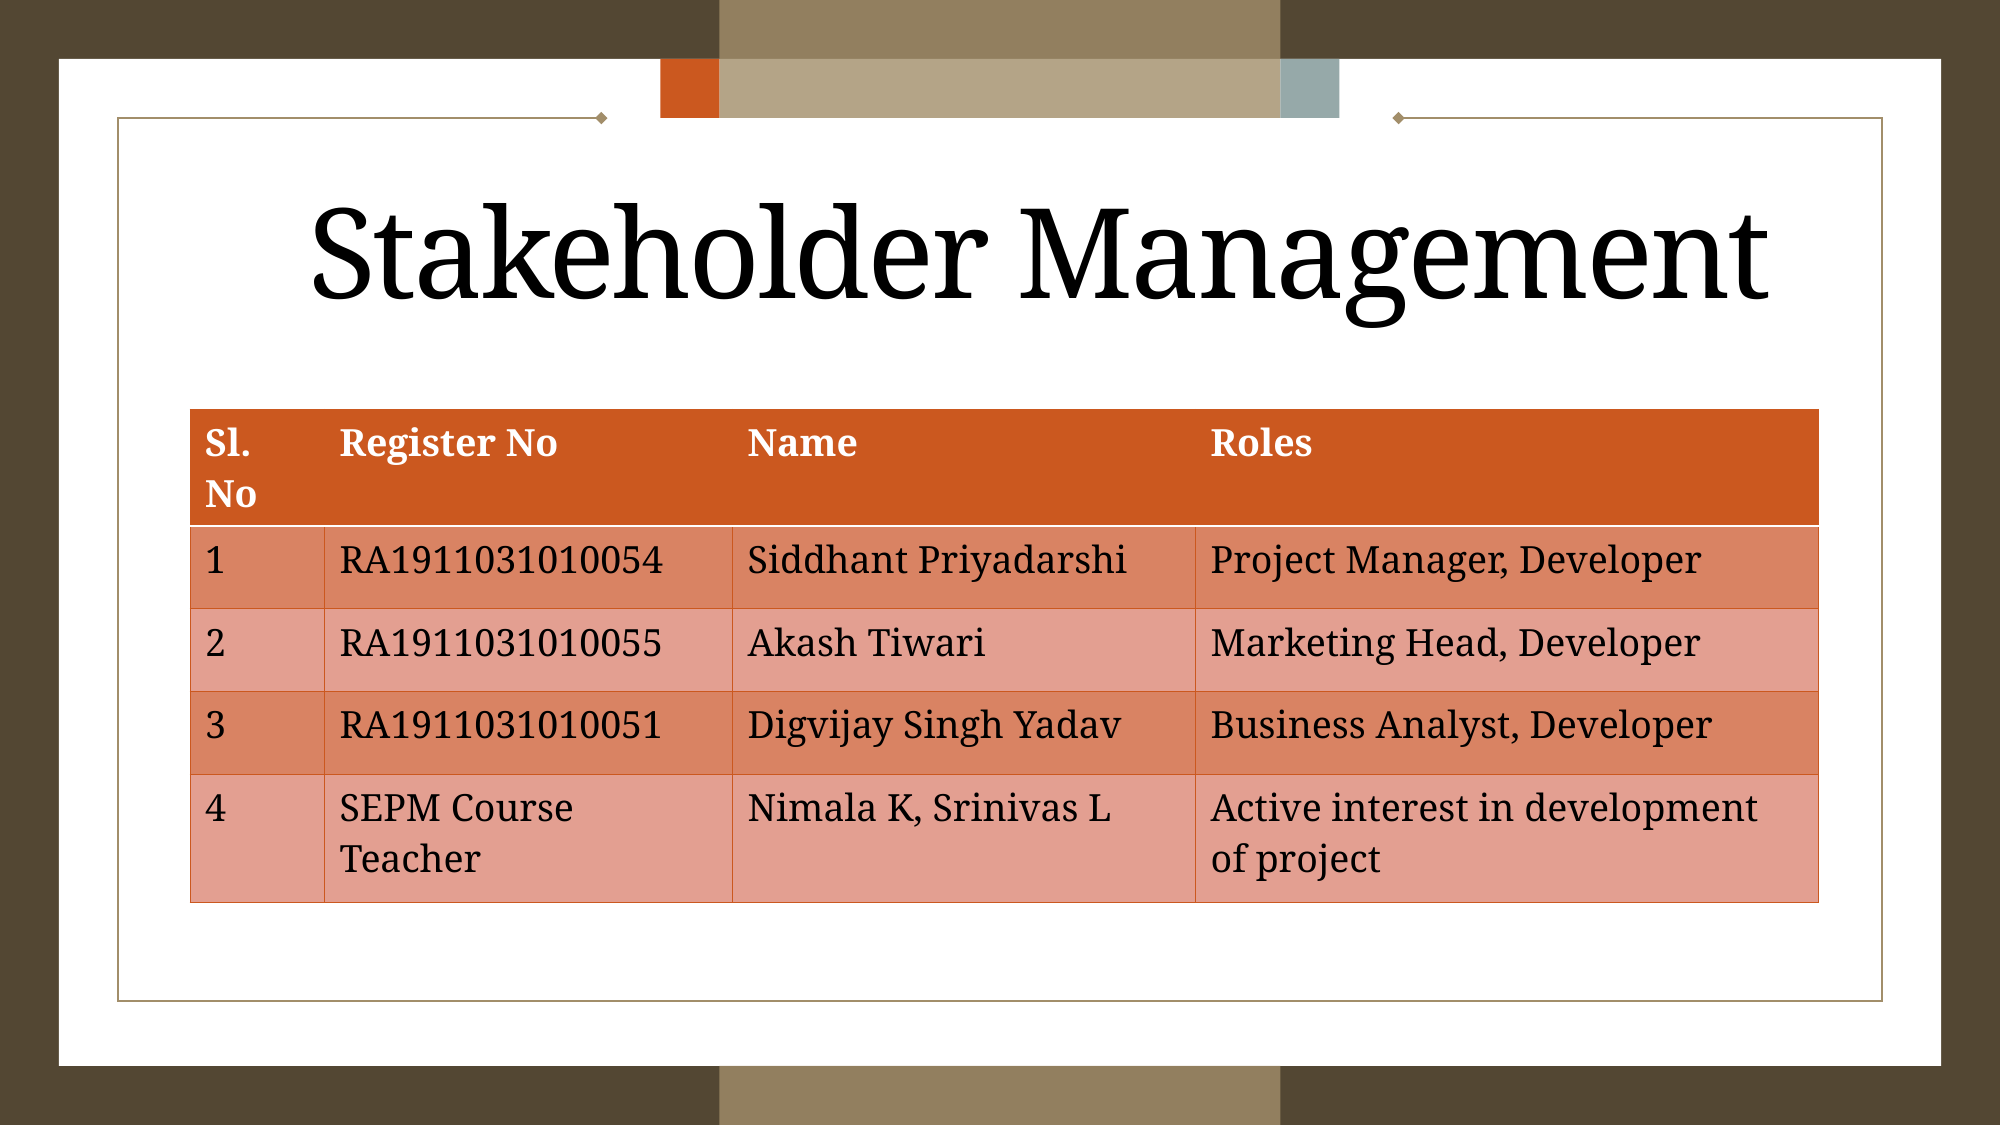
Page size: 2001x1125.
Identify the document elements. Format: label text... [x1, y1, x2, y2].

table_header Sl. No [191, 410, 324, 525]
table_cell 2 [191, 609, 324, 691]
table_cell 4 [191, 775, 324, 902]
table_cell Business Analyst, Developer [1196, 692, 1818, 774]
title Stakeholder Management [244, 186, 1836, 331]
table_header Register No [325, 410, 732, 525]
table_cell RA1911031010055 [325, 609, 732, 691]
table_cell SEPM Course Teacher [325, 775, 732, 902]
table_cell Digvijay Singh Yadav [733, 692, 1195, 774]
table_header Roles [1196, 410, 1818, 525]
table_cell Akash Tiwari [733, 609, 1195, 691]
table_cell Active interest in development of project [1196, 775, 1818, 902]
table_cell Marketing Head, Developer [1196, 609, 1818, 691]
table_cell 3 [191, 692, 324, 774]
table_cell Nimala K, Srinivas L [733, 775, 1195, 902]
table_cell 1 [191, 527, 324, 608]
table_header Name [733, 410, 1195, 525]
table_cell RA1911031010054 [325, 527, 732, 608]
table_cell Project Manager, Developer [1196, 527, 1818, 608]
table_cell Siddhant Priyadarshi [733, 527, 1195, 608]
table_cell RA1911031010051 [325, 692, 732, 774]
